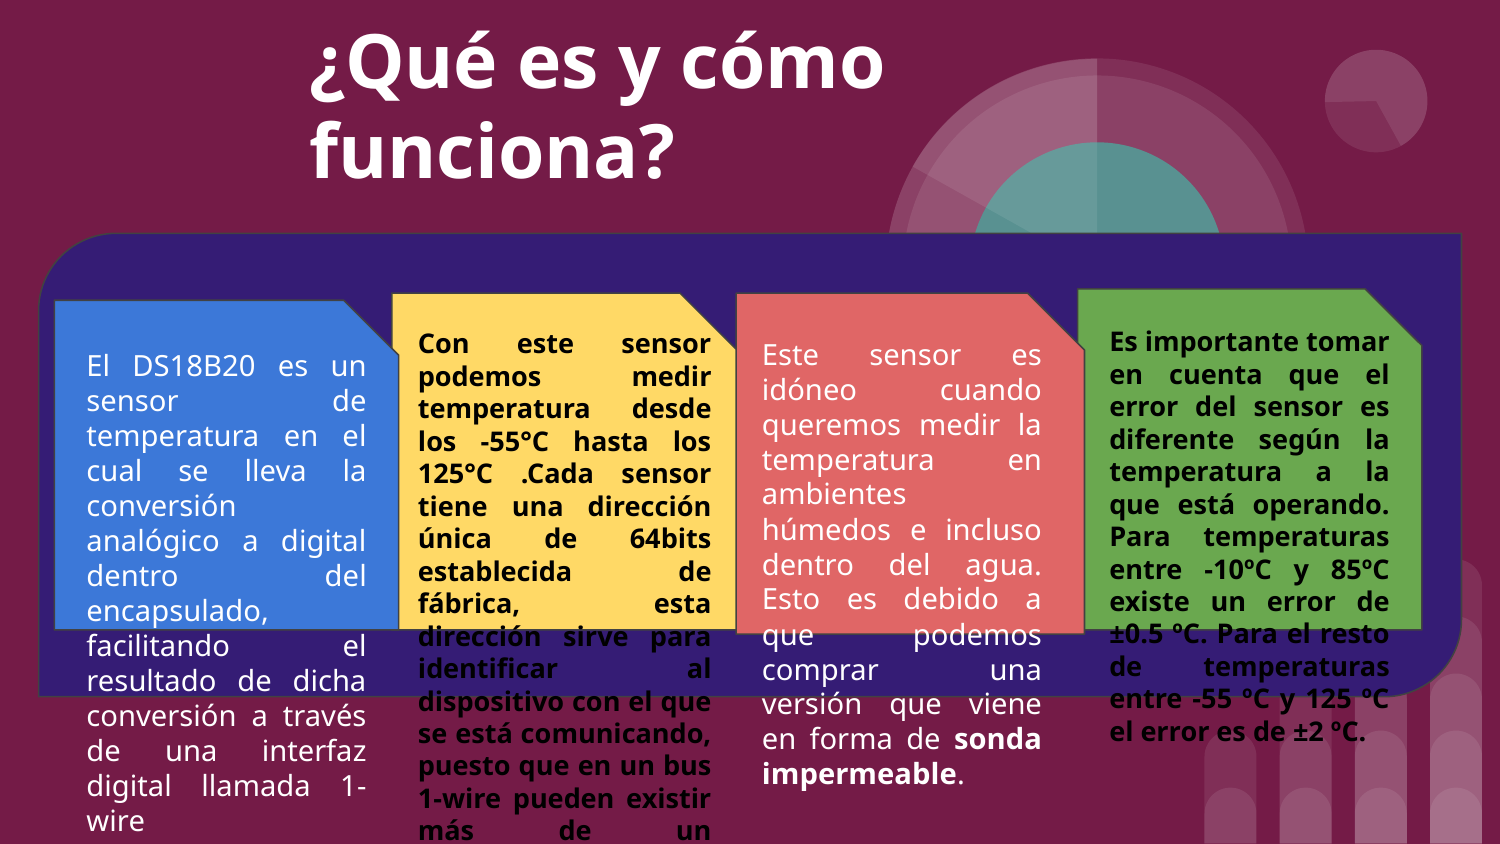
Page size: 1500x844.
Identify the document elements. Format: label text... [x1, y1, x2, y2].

text_box [736, 293, 1085, 635]
text_box [1077, 288, 1422, 630]
title ¿Qué es y cómo funciona? [294, 26, 1124, 181]
text_box [54, 300, 399, 630]
text_box [38, 233, 1462, 697]
subtitle El DS18B20 es un sensor de temperatura en el cual se lleva la conversión analógico a digital dentro del encapsulado, facilitando el resultado de dicha conversión a través de una interfaz digital llamada 1-wire [71, 332, 382, 557]
subtitle Es importante tomar en cuenta que el error del sensor es diferente según la temperatura a la que está operando. Para temperaturas entre -10ºC y 85ºC existe un error de ±0.5 ºC. Para el resto de temperaturas entre -55 ºC y 125 ºC el error es de ±2 ºC. [1094, 309, 1405, 535]
text_box [391, 293, 737, 630]
subtitle Este sensor es idóneo cuando queremos medir la temperatura en ambientes húmedos e incluso dentro del agua. Esto es debido a que podemos comprar una versión que viene en forma de sonda impermeable. [746, 321, 1058, 546]
subtitle Con este sensor podemos medir temperatura desde los -55°C hasta los 125°C .Cada sensor tiene una dirección única de 64bits establecida de fábrica, esta dirección sirve para identificar al dispositivo con el que se está comunicando, puesto que en un bus 1-wire pueden existir más de un dispositivo. [402, 311, 727, 578]
